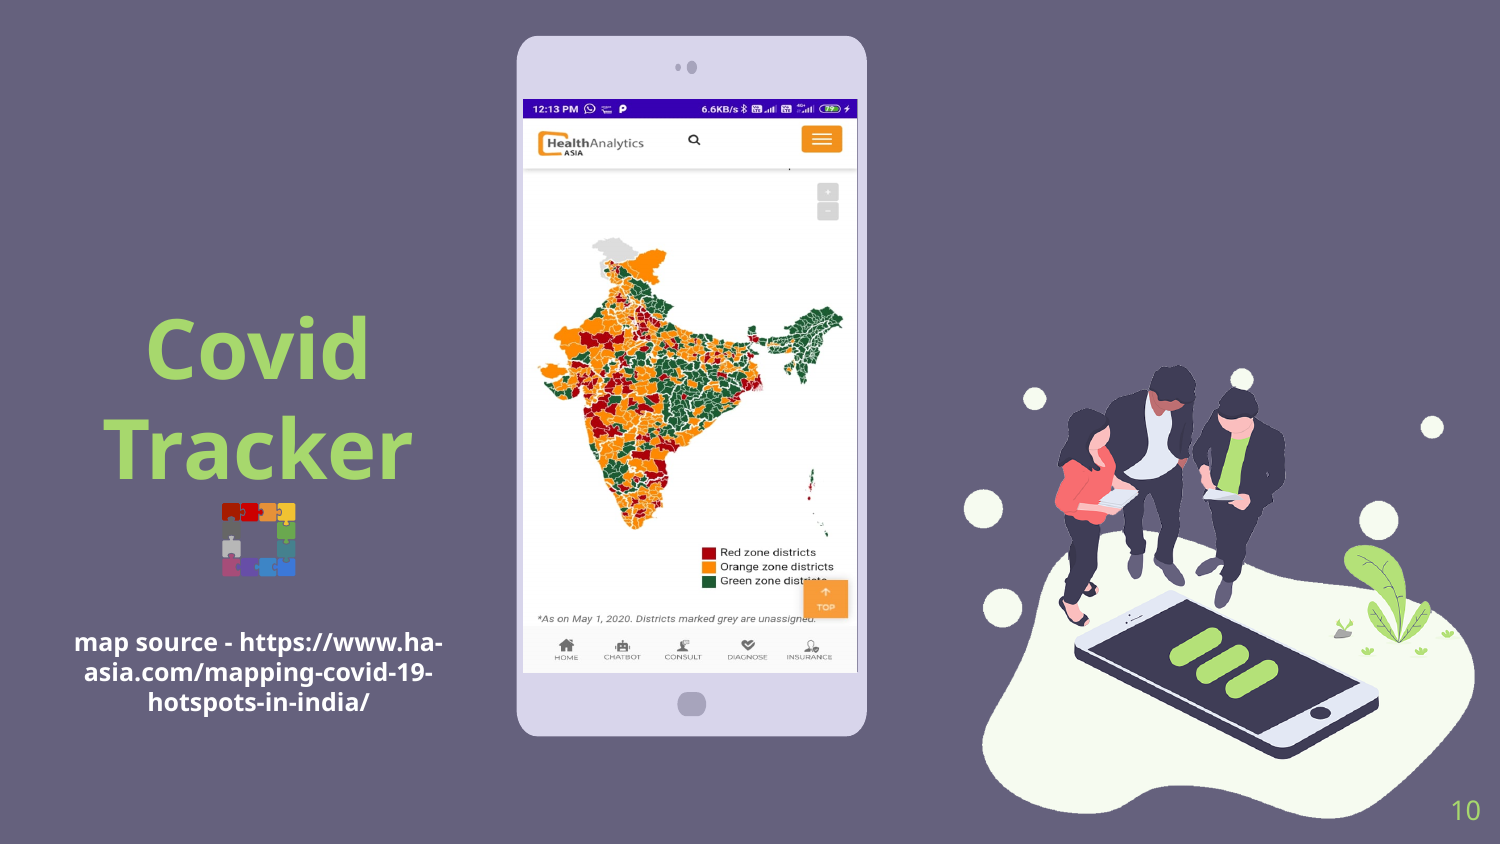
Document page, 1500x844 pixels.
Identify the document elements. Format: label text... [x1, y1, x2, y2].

picture [963, 365, 1475, 819]
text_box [516, 35, 868, 737]
slide_number 10 [1391, 779, 1482, 844]
title Covid Tracker map source - https://www.ha-asia.com/mapping-covid-19-hotspots-in-india/ [43, 436, 475, 717]
picture [523, 99, 858, 673]
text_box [221, 502, 296, 577]
